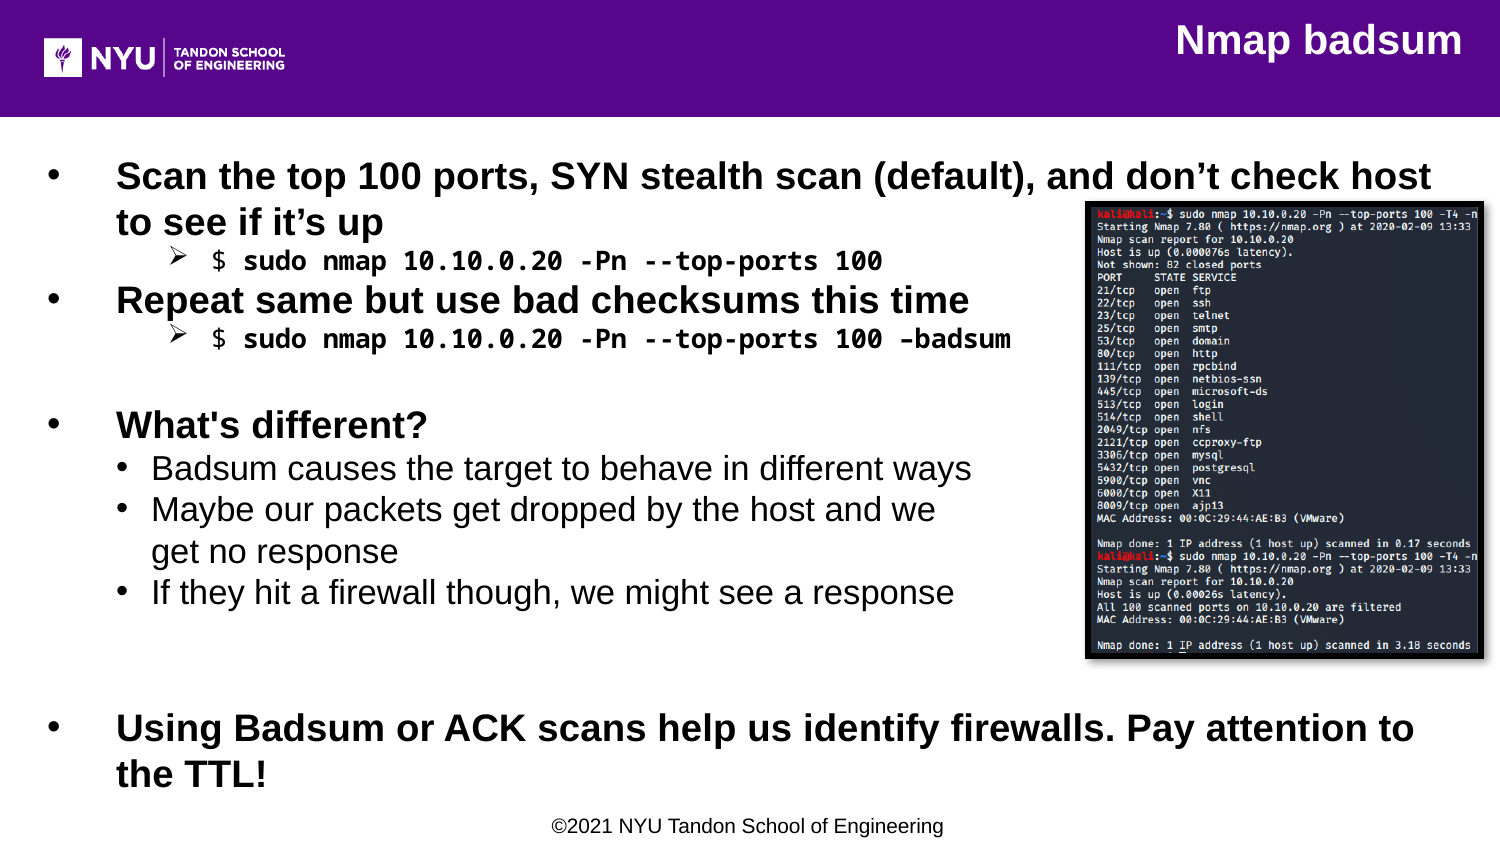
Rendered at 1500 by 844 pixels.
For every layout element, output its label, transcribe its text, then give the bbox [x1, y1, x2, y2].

list Nmap badsum [392, 12, 1463, 109]
picture [1090, 206, 1479, 654]
list Scan the top 100 ports, SYN stealth scan (default), and don’t check host to see if it’s up $ sudo nmap 10.10.0.20 -Pn --top-ports 100 Repeat same but use bad checksums this time $ sudo nmap 10.10.0.20 -Pn --top-ports 100 –badsum What's different? Badsum causes the target to behave in different ways Maybe our packets get dropped by the host and we get no response If they hit a firewall though, we might see a response Using Badsum or ACK scans help us identify firewalls. Pay attention to the TTL! [47, 151, 1454, 800]
picture [44, 38, 285, 77]
